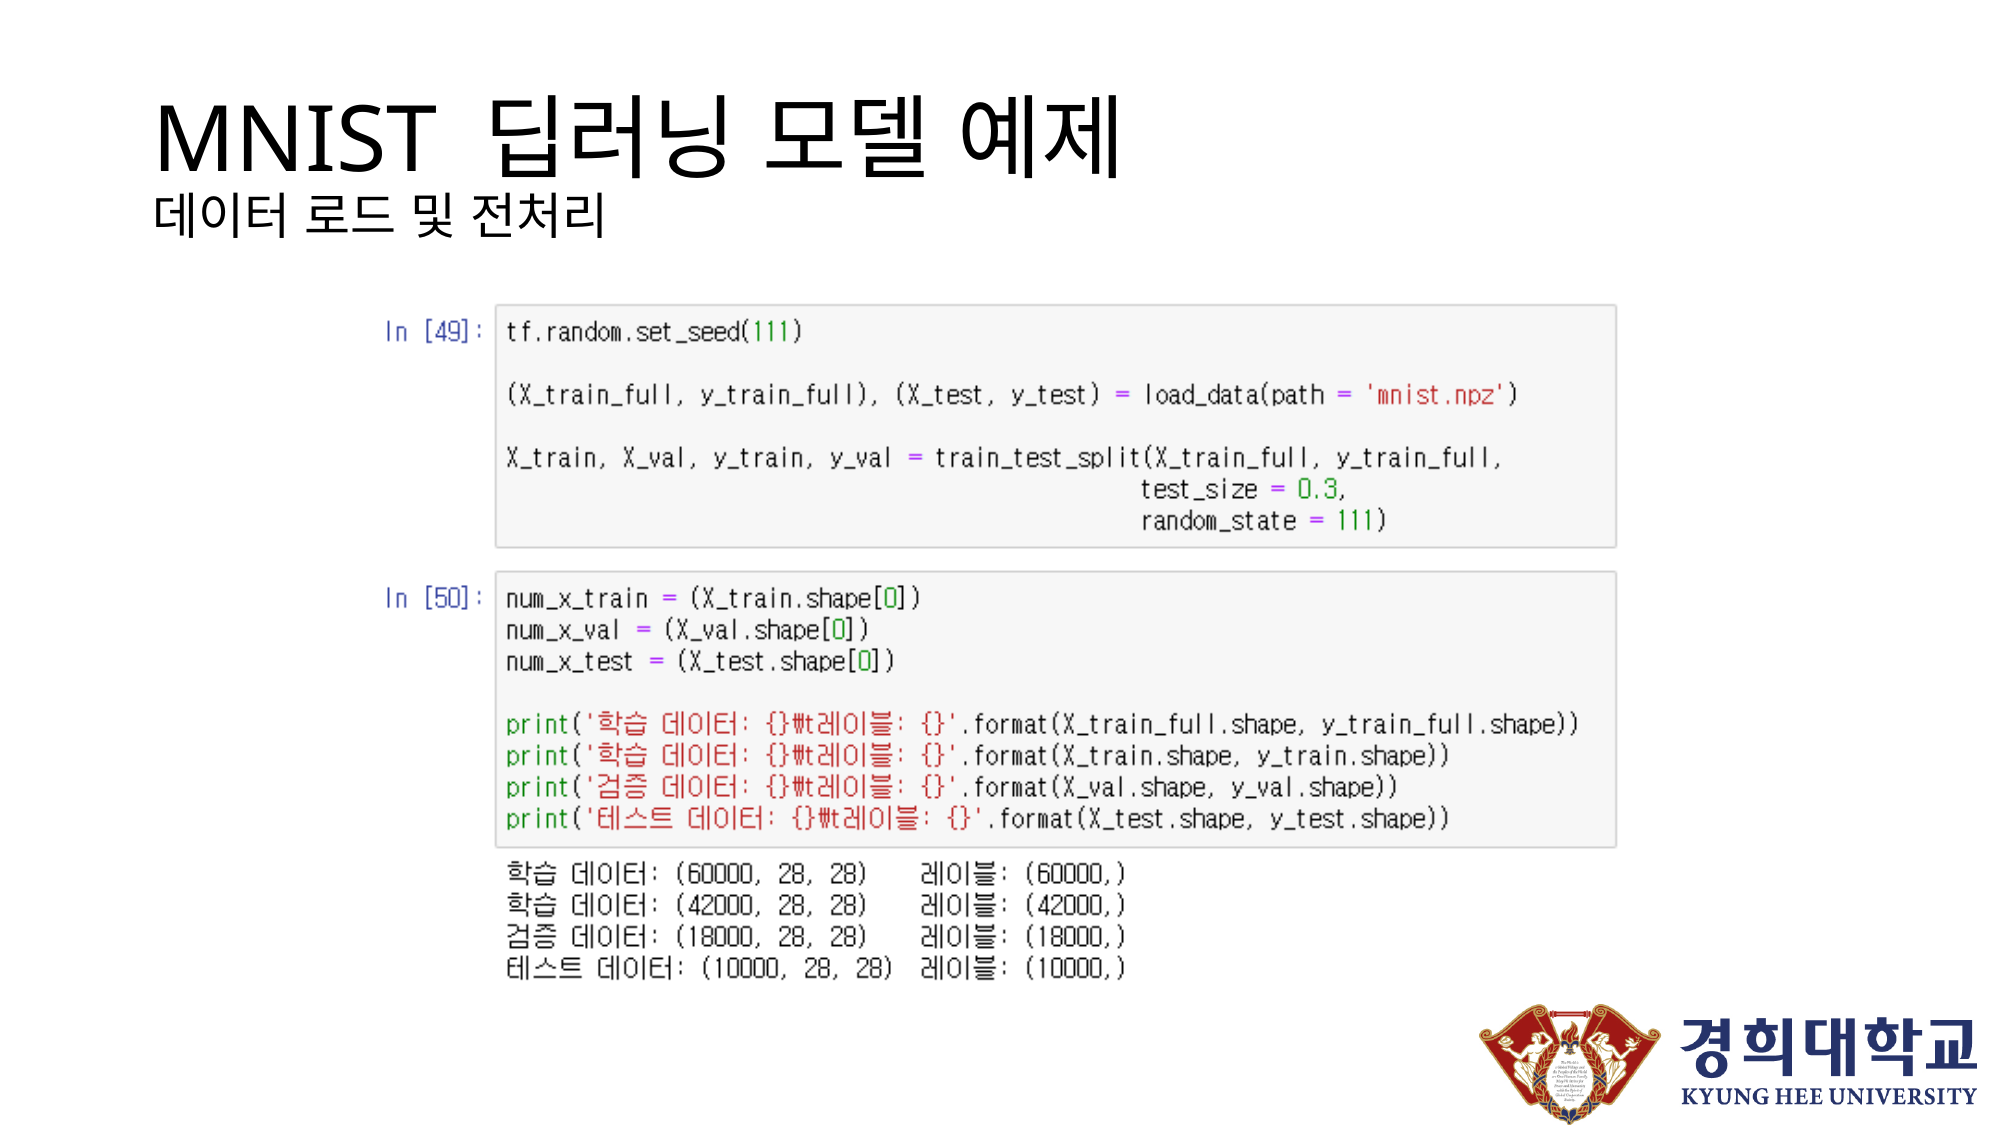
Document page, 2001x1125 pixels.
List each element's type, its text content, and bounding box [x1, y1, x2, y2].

title MNIST 딥러닝 모델 예제 데이터 로드 및 전처리 [137, 59, 1863, 278]
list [364, 286, 1636, 995]
picture [1479, 1004, 1977, 1125]
